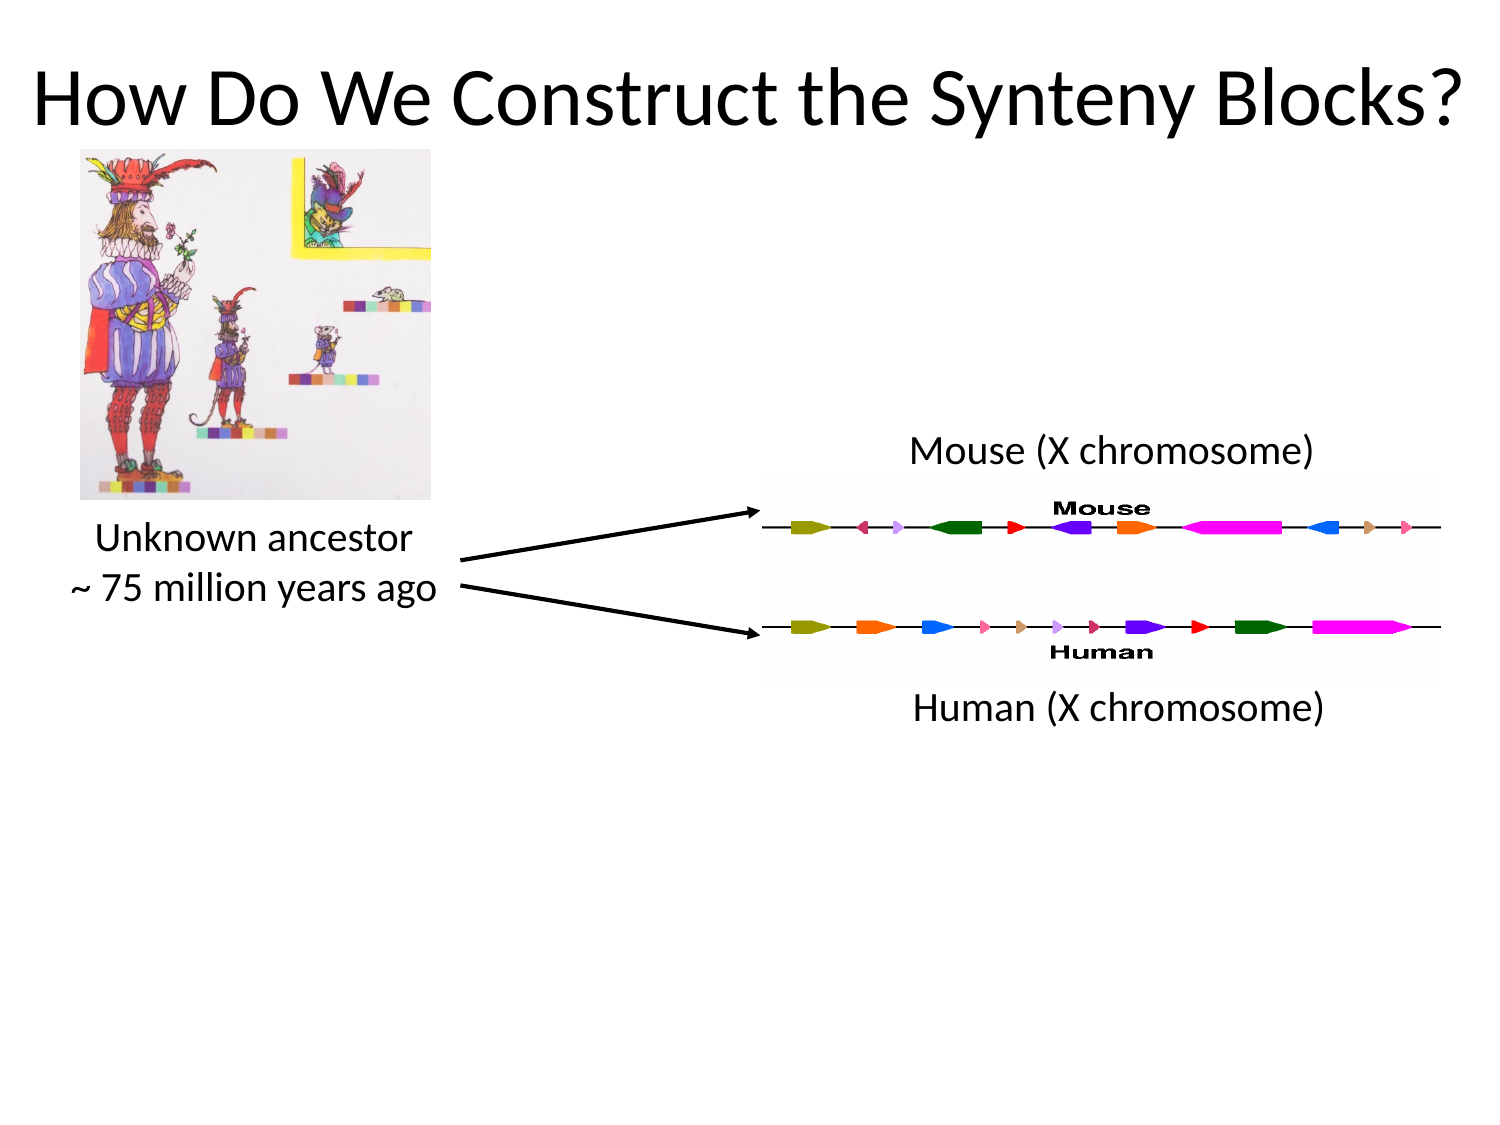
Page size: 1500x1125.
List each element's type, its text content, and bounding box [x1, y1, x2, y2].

picture [80, 149, 431, 501]
title How Do We Construct the Synteny Blocks? [0, 0, 1500, 186]
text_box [22, 187, 1442, 739]
